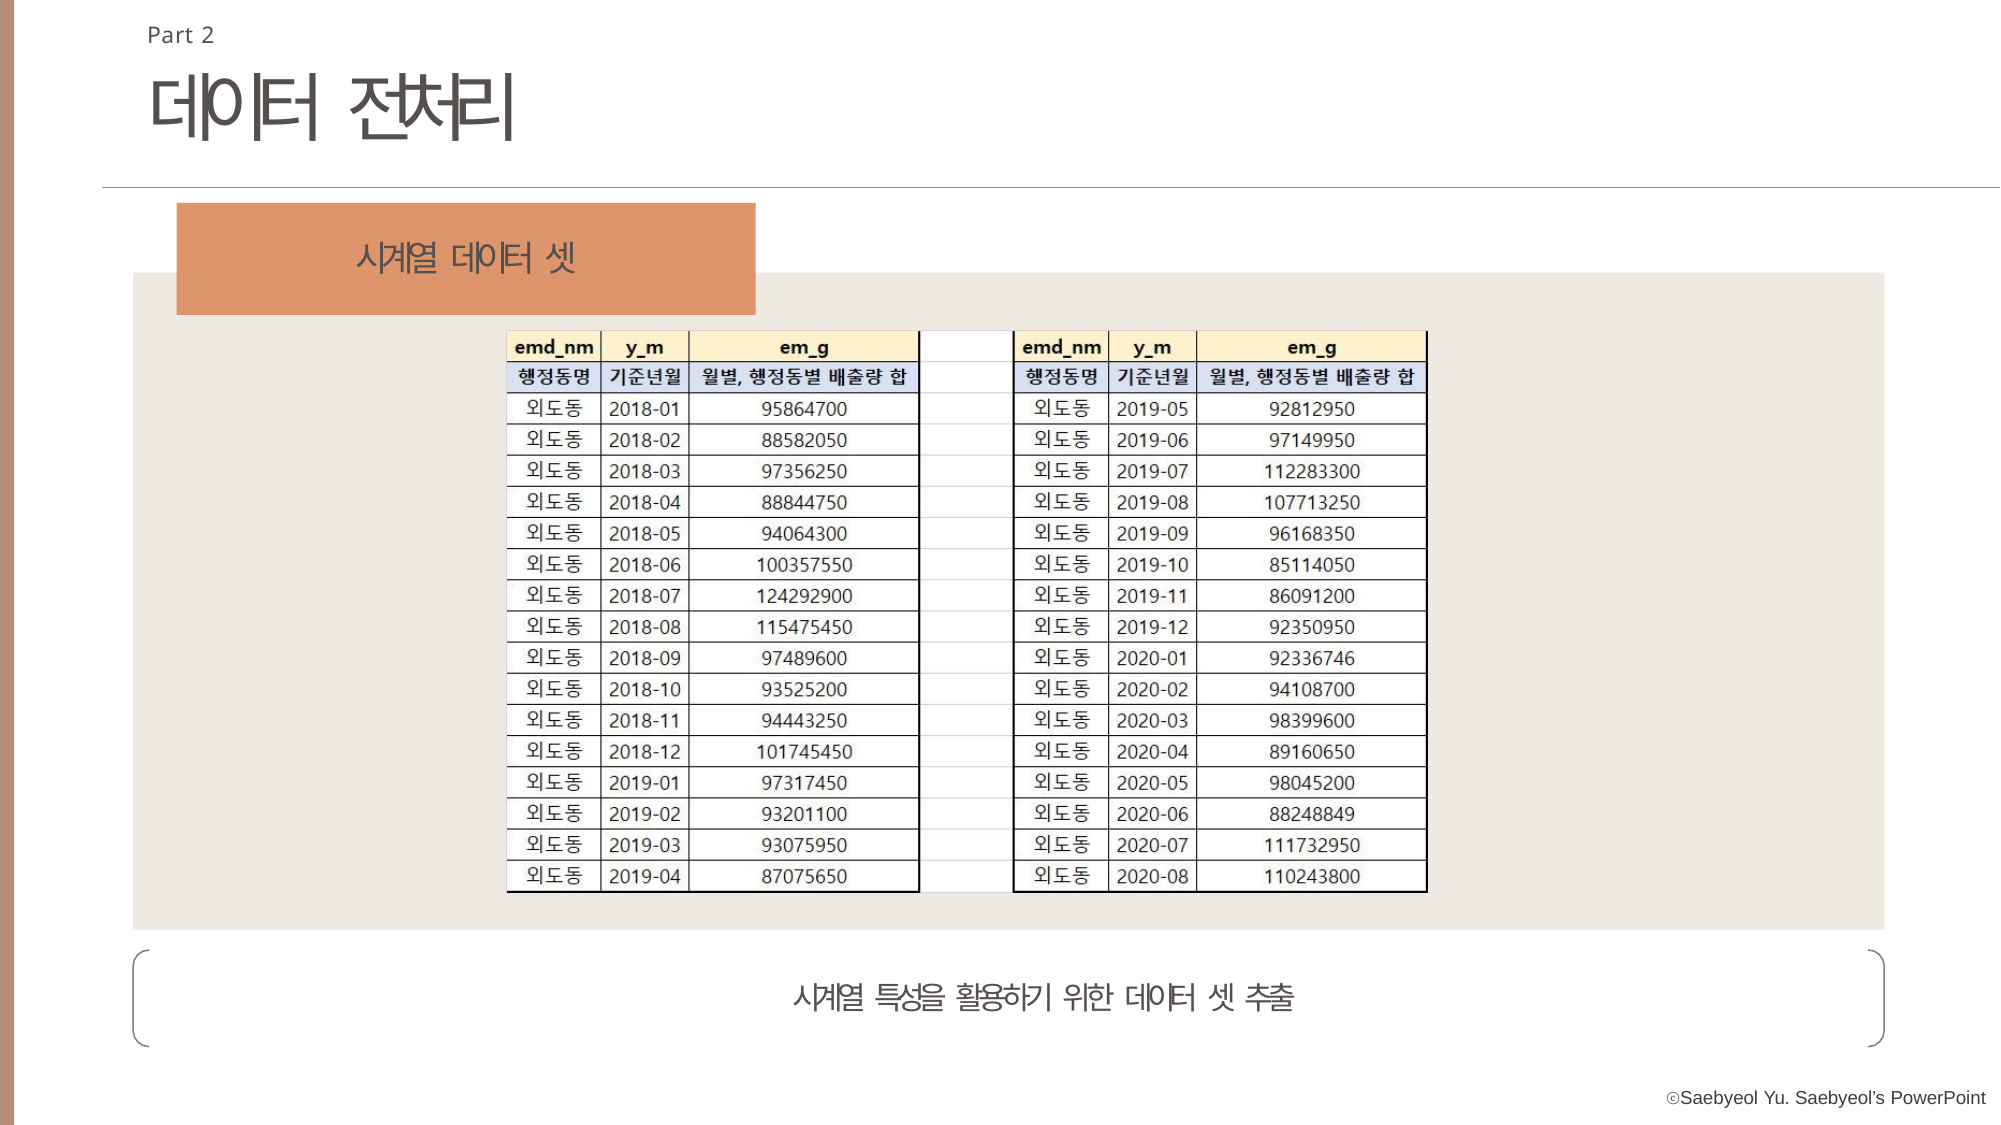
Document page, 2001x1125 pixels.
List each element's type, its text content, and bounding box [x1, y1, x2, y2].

text_box [0, 0, 15, 1125]
text_box [133, 949, 150, 1047]
text_box 시계열 특성을 활용하기 위한 데이터 셋 추출 [790, 976, 1303, 1016]
footer ⓒSaebyeol Yu. Saebyeol’s PowerPoint [1663, 1086, 1995, 1125]
picture [505, 330, 1429, 893]
text_box Part 2 [145, 18, 217, 48]
title 데이터 전처리 [145, 58, 531, 202]
text_box [1868, 949, 1885, 1047]
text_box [132, 202, 1885, 930]
